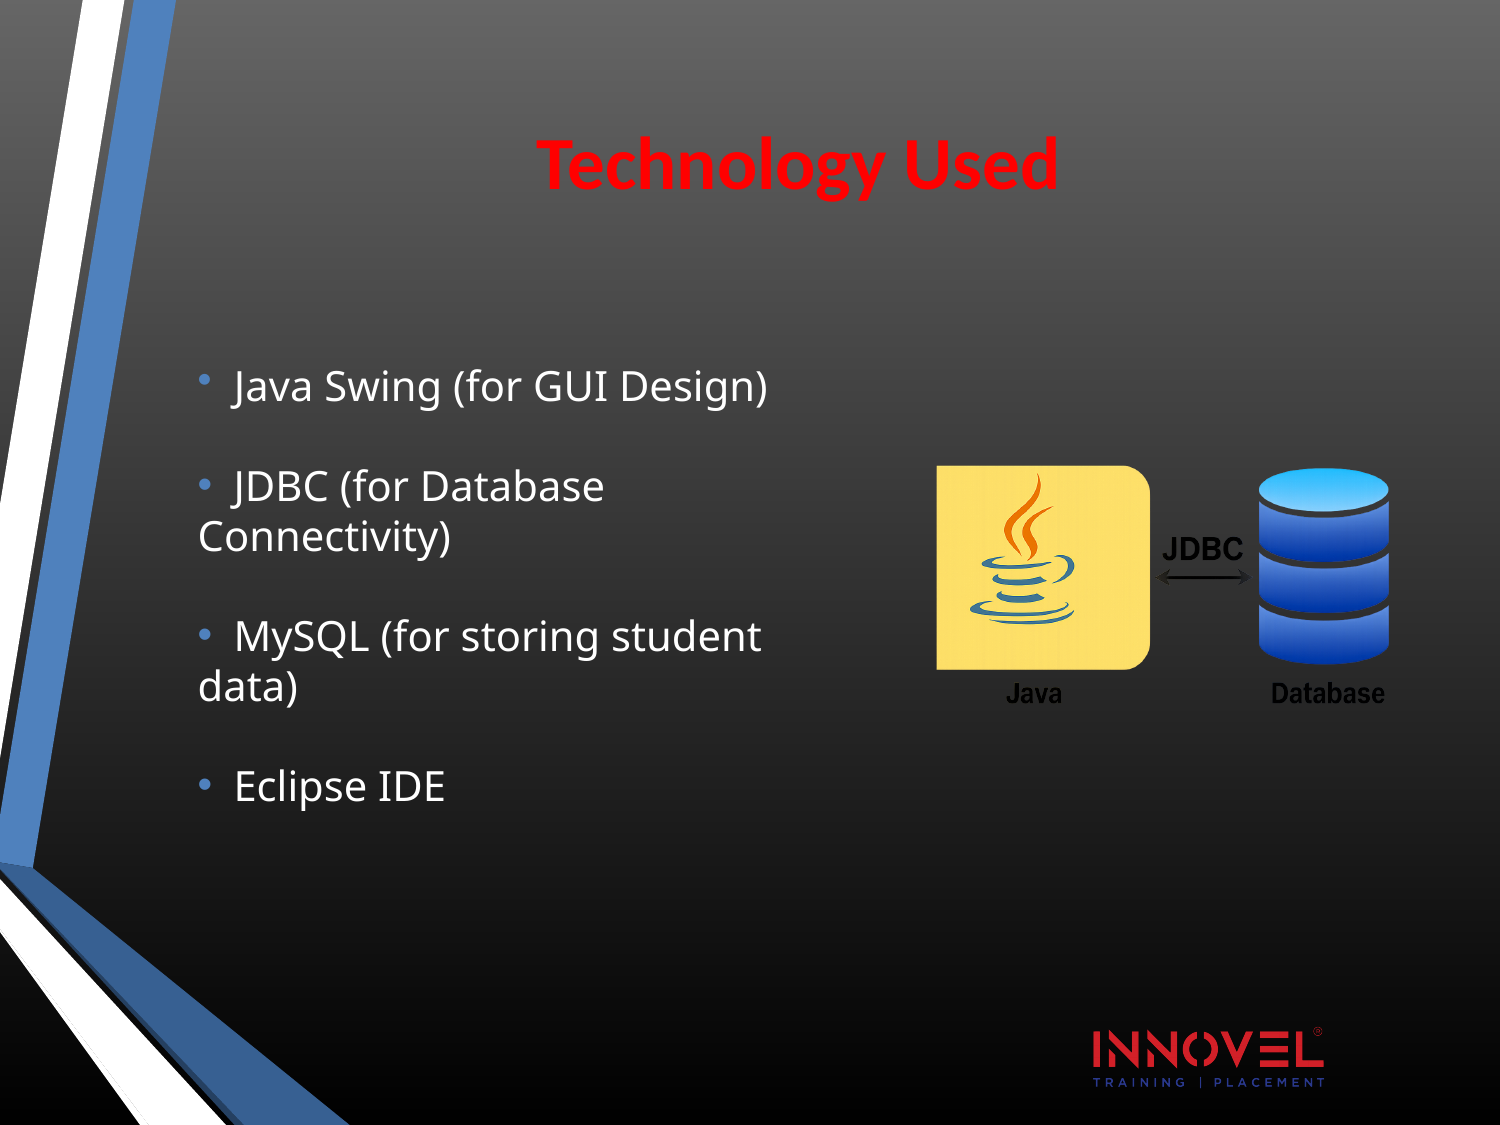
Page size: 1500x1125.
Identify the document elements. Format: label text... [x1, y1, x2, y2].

list Java Swing (for GUI Design) JDBC (for Database Connectivity) MySQL (for storing student data) Eclipse IDE [182, 258, 859, 911]
title Technology Used [182, 51, 1416, 212]
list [858, 370, 1454, 799]
picture [1079, 997, 1337, 1118]
